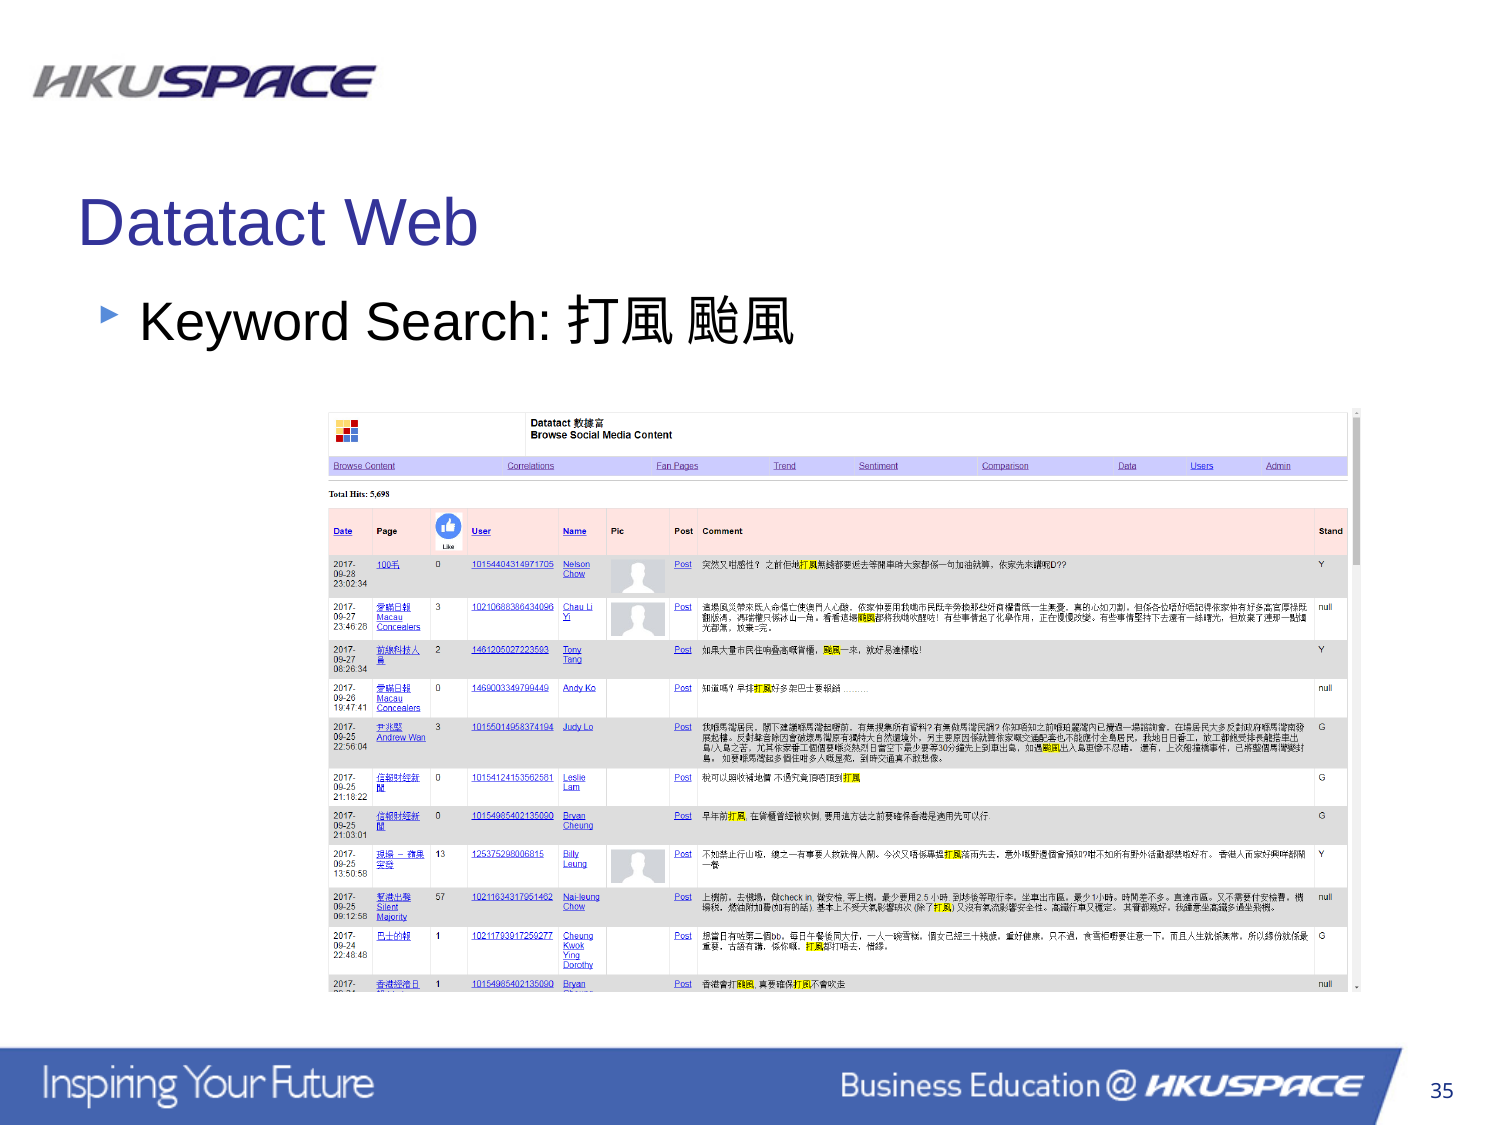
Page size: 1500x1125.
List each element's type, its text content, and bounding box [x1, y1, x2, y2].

slide_number 35 [1415, 1070, 1499, 1125]
title Datatact Web [62, 101, 1388, 266]
picture [0, 0, 1500, 1125]
text_box Keyword Search:打風 颱風 [64, 278, 1176, 1047]
